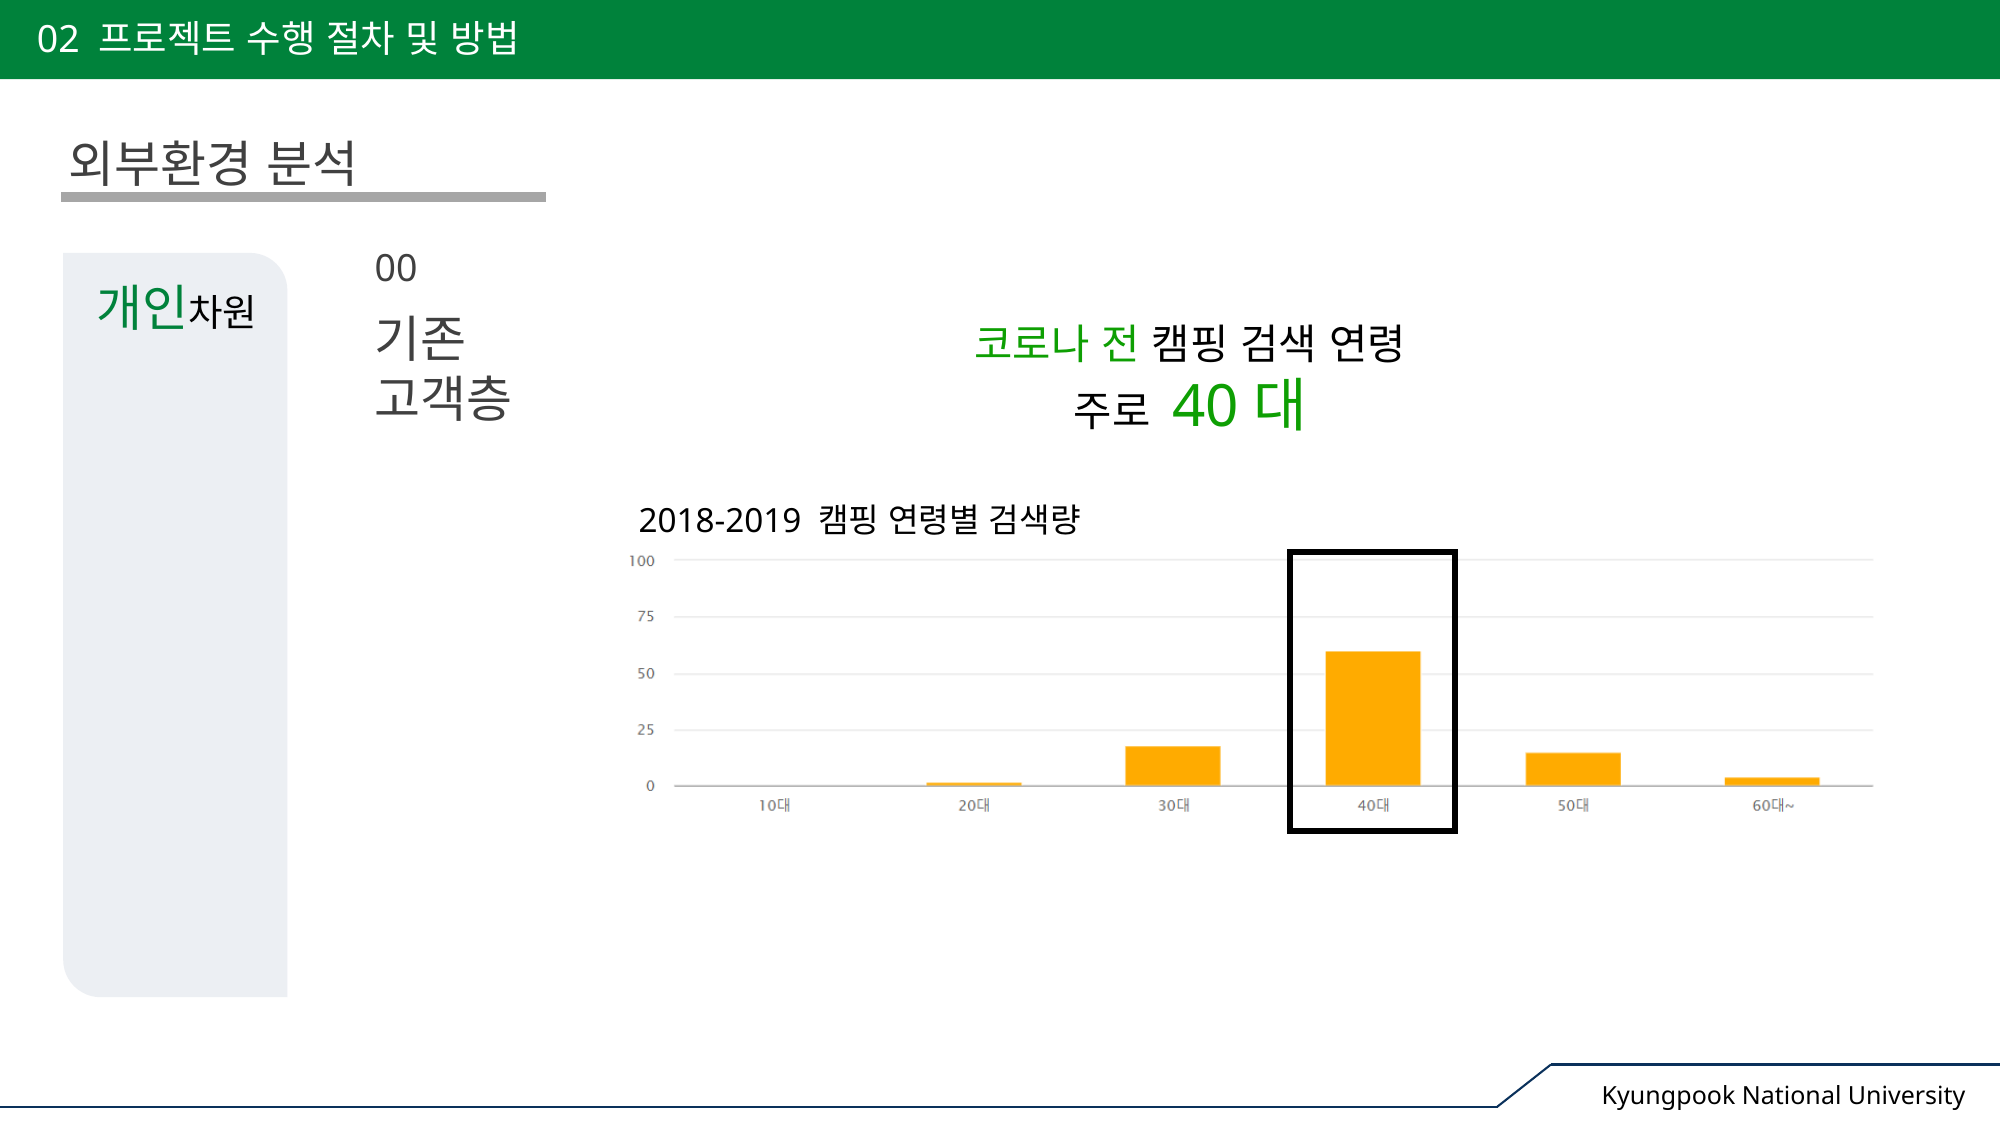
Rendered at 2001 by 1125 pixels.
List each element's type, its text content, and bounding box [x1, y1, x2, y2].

text_box [0, 0, 2000, 80]
text_box [1289, 819, 1456, 832]
text_box Kyungpook National University [1586, 1108, 2000, 1118]
text_box 기존 고객층 [359, 299, 750, 435]
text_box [0, 1064, 2000, 1108]
text_box 00 [359, 236, 478, 296]
picture [597, 523, 1887, 819]
text_box 2018-2019 캠핑 연령별 검색량 [623, 491, 1411, 523]
text_box 외부환경 분석 [54, 124, 579, 200]
text_box 개인차원 [81, 268, 306, 344]
text_box 코로나 전 캠핑 검색 연령 주로 40대 [694, 310, 1687, 446]
text_box [62, 251, 289, 999]
text_box 02 프로젝트 수행 절차 및 방법 [22, 7, 547, 68]
